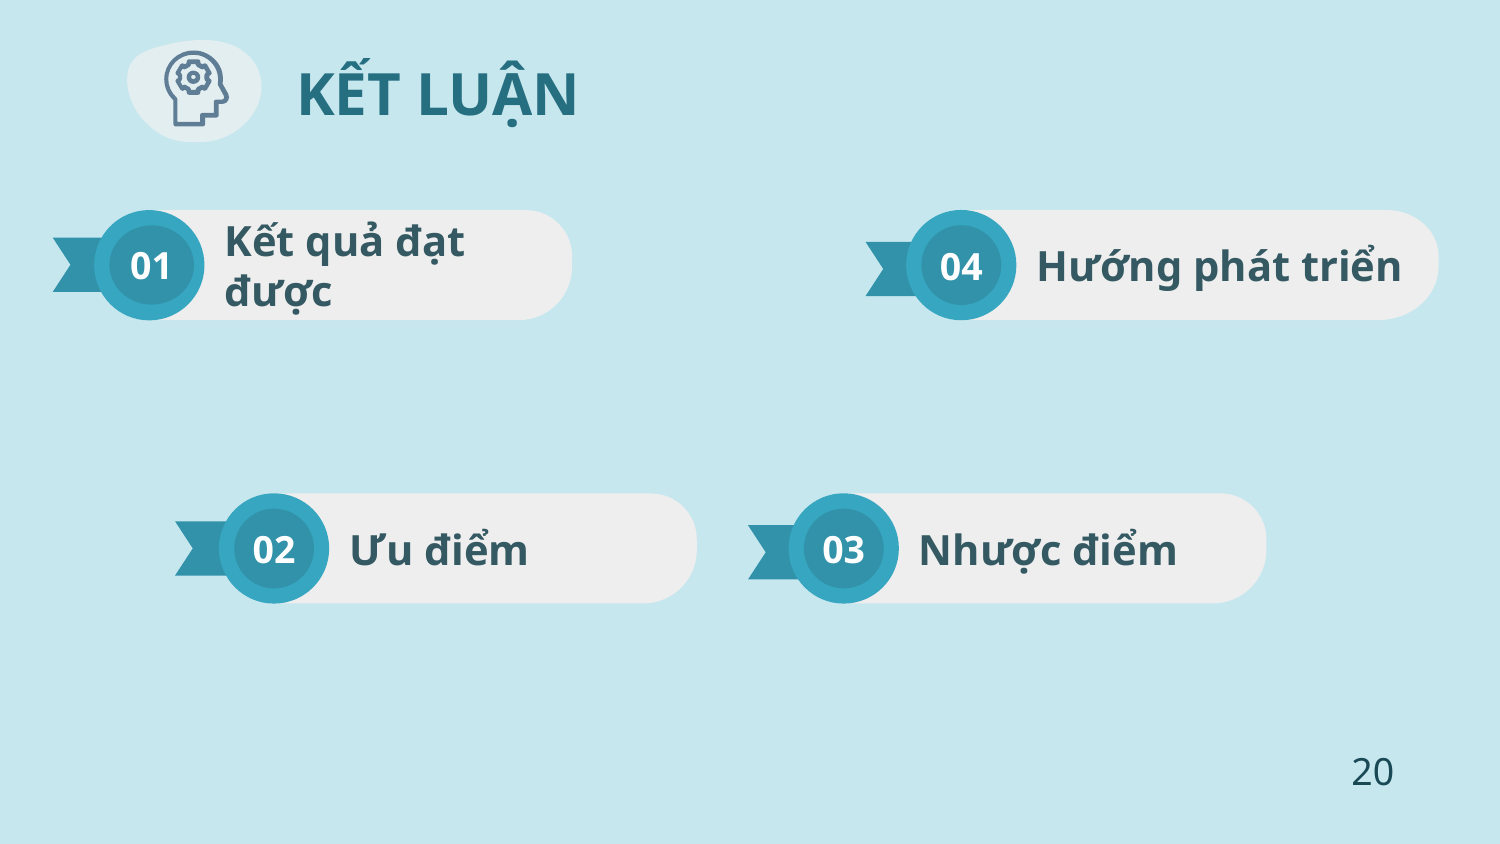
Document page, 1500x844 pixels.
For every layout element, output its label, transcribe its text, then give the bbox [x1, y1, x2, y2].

text_box [52, 237, 101, 292]
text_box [163, 50, 231, 127]
text_box 01 [109, 225, 194, 305]
text_box [282, 493, 692, 604]
text_box 03 [803, 508, 884, 589]
text_box [906, 209, 1017, 321]
text_box 04 [921, 225, 1002, 305]
text_box [175, 521, 225, 576]
text_box Kết quả đạt được [209, 235, 572, 296]
text_box Hướng phát triển [1021, 235, 1448, 296]
text_box [218, 493, 330, 604]
text_box [747, 525, 797, 580]
text_box KẾT LUẬN [281, 50, 745, 135]
text_box [852, 493, 1262, 604]
text_box [156, 210, 567, 321]
text_box 02 [234, 508, 314, 589]
text_box 20 [1336, 740, 1410, 800]
text_box [127, 39, 262, 143]
text_box [94, 210, 205, 321]
text_box Nhược điểm [903, 518, 1267, 579]
text_box [788, 493, 899, 604]
text_box [967, 210, 1433, 321]
text_box [865, 241, 915, 297]
text_box Ưu điểm [334, 518, 697, 579]
